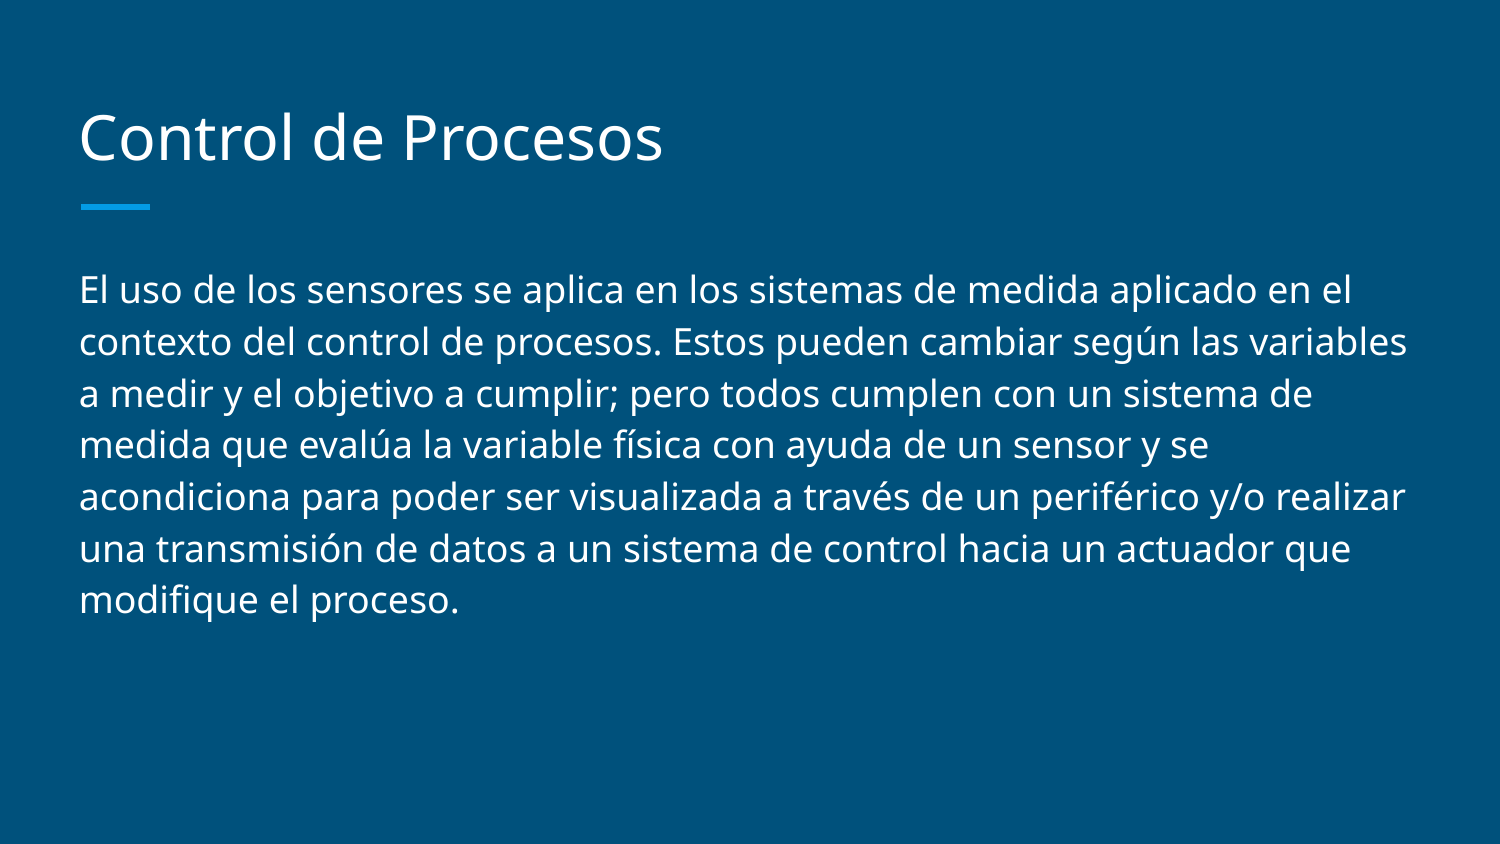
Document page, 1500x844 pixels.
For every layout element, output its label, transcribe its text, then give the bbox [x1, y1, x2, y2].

list El uso de los sensores se aplica en los sistemas de medida aplicado en el contexto del control de procesos. Estos pueden cambiar según las variables a medir y el objetivo a cumplir; pero todos cumplen con un sistema de medida que evalúa la variable física con ayuda de un sensor y se acondiciona para poder ser visualizada a través de un periférico y/o realizar una transmisión de datos a un sistema de control hacia un actuador que modifique el proceso. [63, 244, 1437, 750]
title Control de Procesos [63, 75, 1437, 188]
